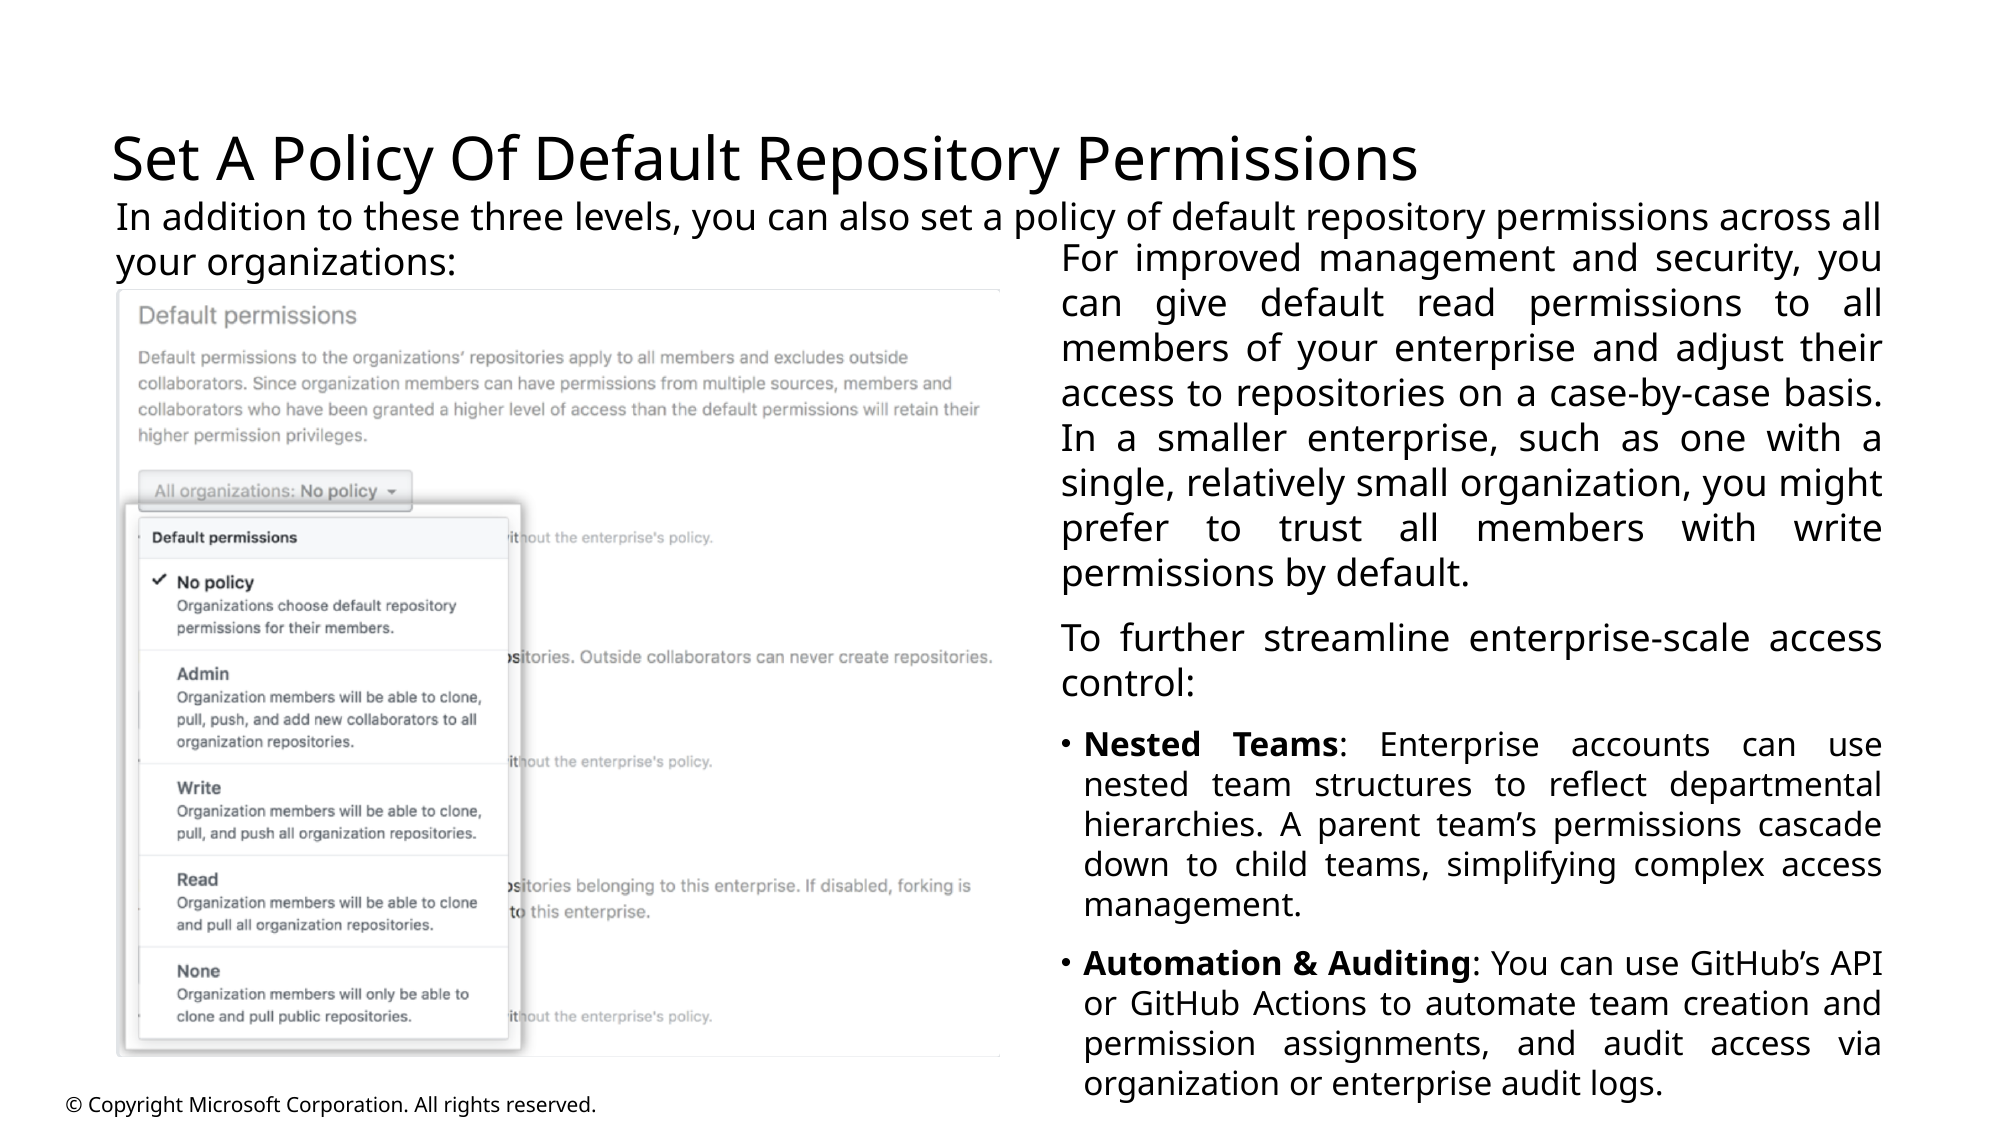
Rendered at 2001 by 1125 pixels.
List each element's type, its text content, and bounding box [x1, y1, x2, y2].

footer © Copyright Microsoft Corporation. All rights reserved. [65, 1087, 747, 1121]
title Set A Policy Of Default Repository Permissions [96, 135, 1788, 187]
picture [115, 288, 1001, 1058]
text_box For improved management and security, you can give default read permissions to all members of your enterprise and adjust their access to repositories on a case-by-case basis. In a smaller enterprise, such as one with a single, relatively small organization, you might prefer to trust all members with write permissions by default. To further streamline enterprise-scale access control: Nested Teams: Enterprise accounts can use nested team structures to reflect departmental hierarchies. A parent team’s permissions cascade down to child teams, simplifying complex access management. Automation & Auditing: You can use GitHub’s API or GitHub Actions to automate team creation and permission assignments, and audit access via organization or enterprise audit logs. [1060, 627, 1884, 709]
text_box In addition to these three levels, you can also set a policy of default repository permissions across all your organizations: [116, 197, 1884, 279]
